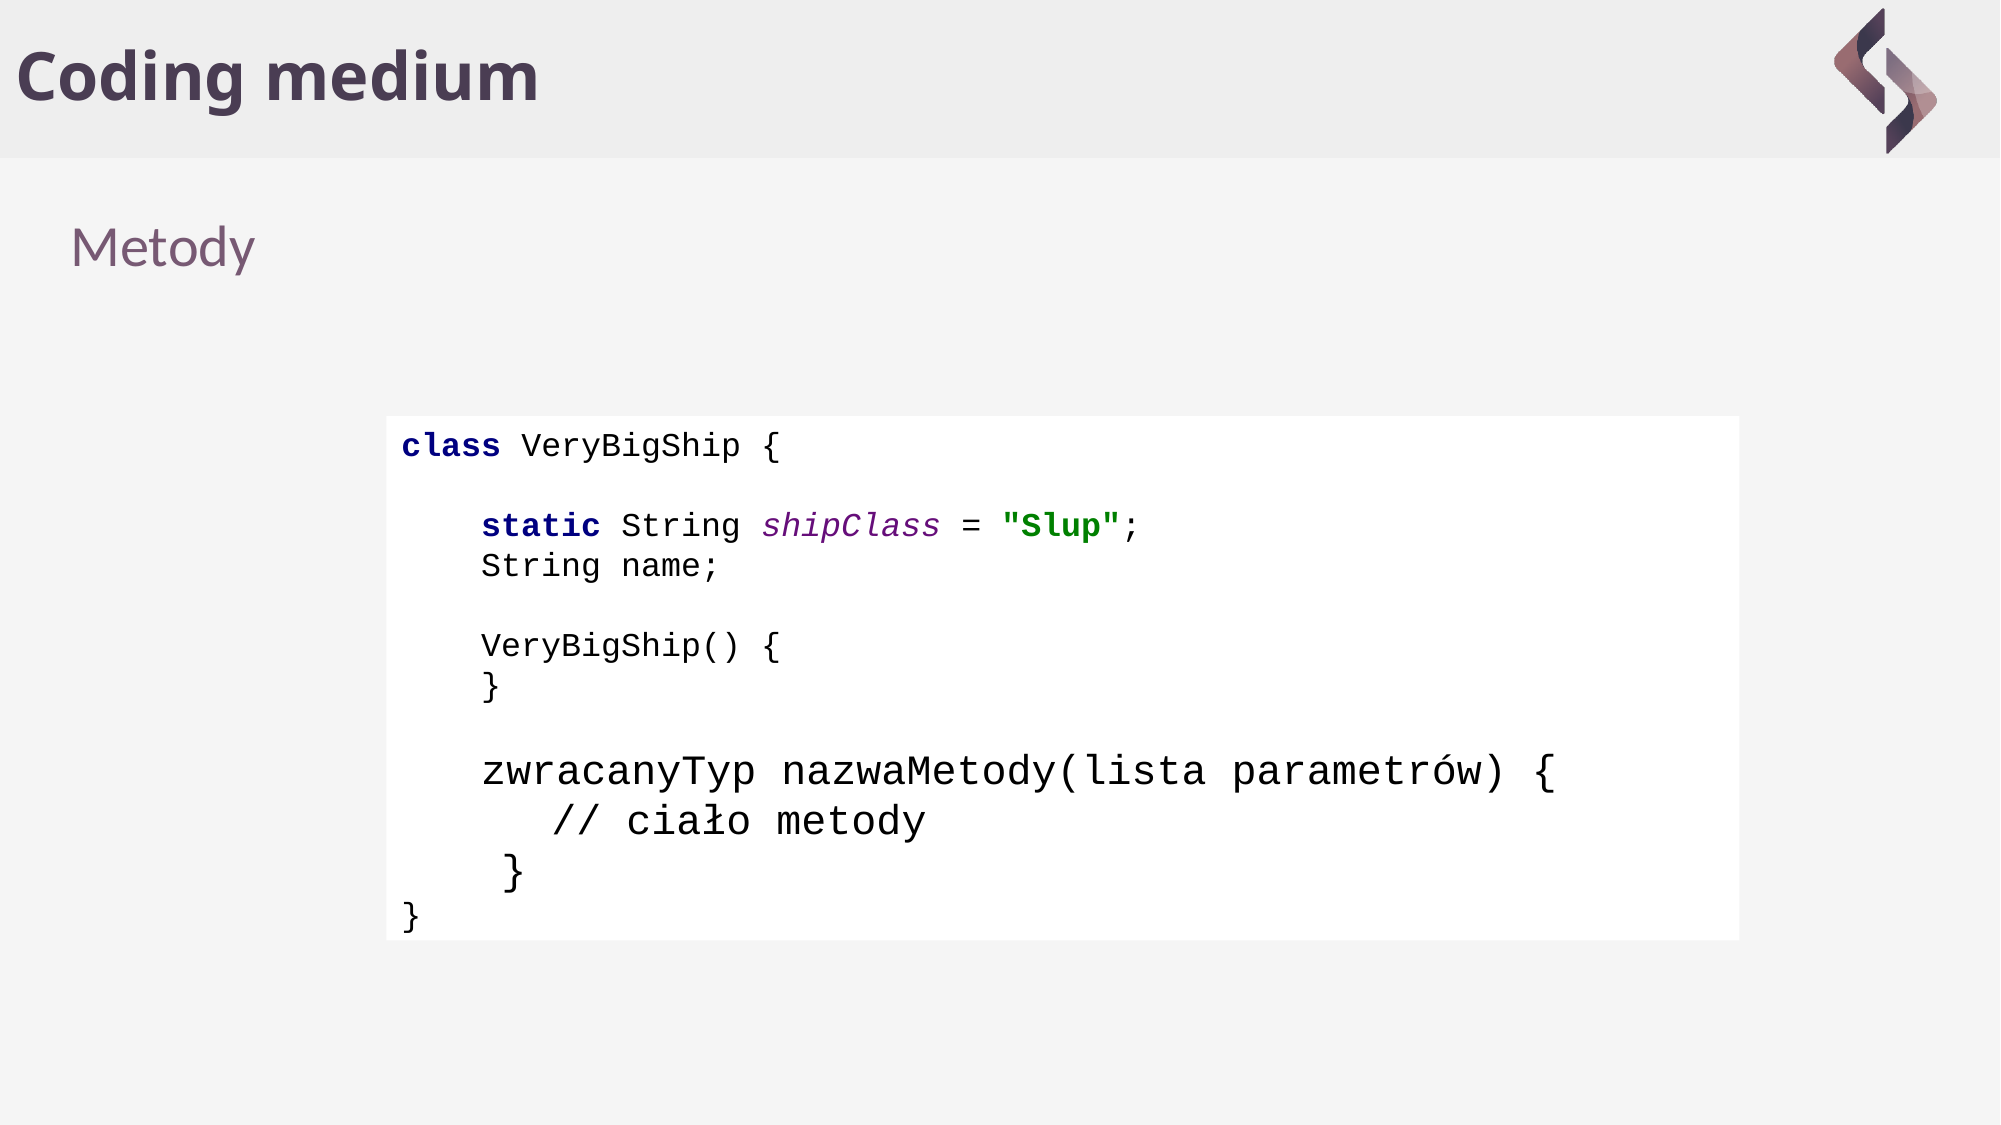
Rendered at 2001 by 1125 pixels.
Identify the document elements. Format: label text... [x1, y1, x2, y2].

picture [1787, 0, 2001, 166]
title Coding medium [0, 0, 1788, 158]
list Metody [55, 208, 1486, 292]
text_box class VeryBigShip { static String shipClass = "Slup"; String name; VeryBigShip() { } zwracanyTyp nazwaMetody(lista parametrów) { // ciało metody } } [386, 416, 1740, 941]
